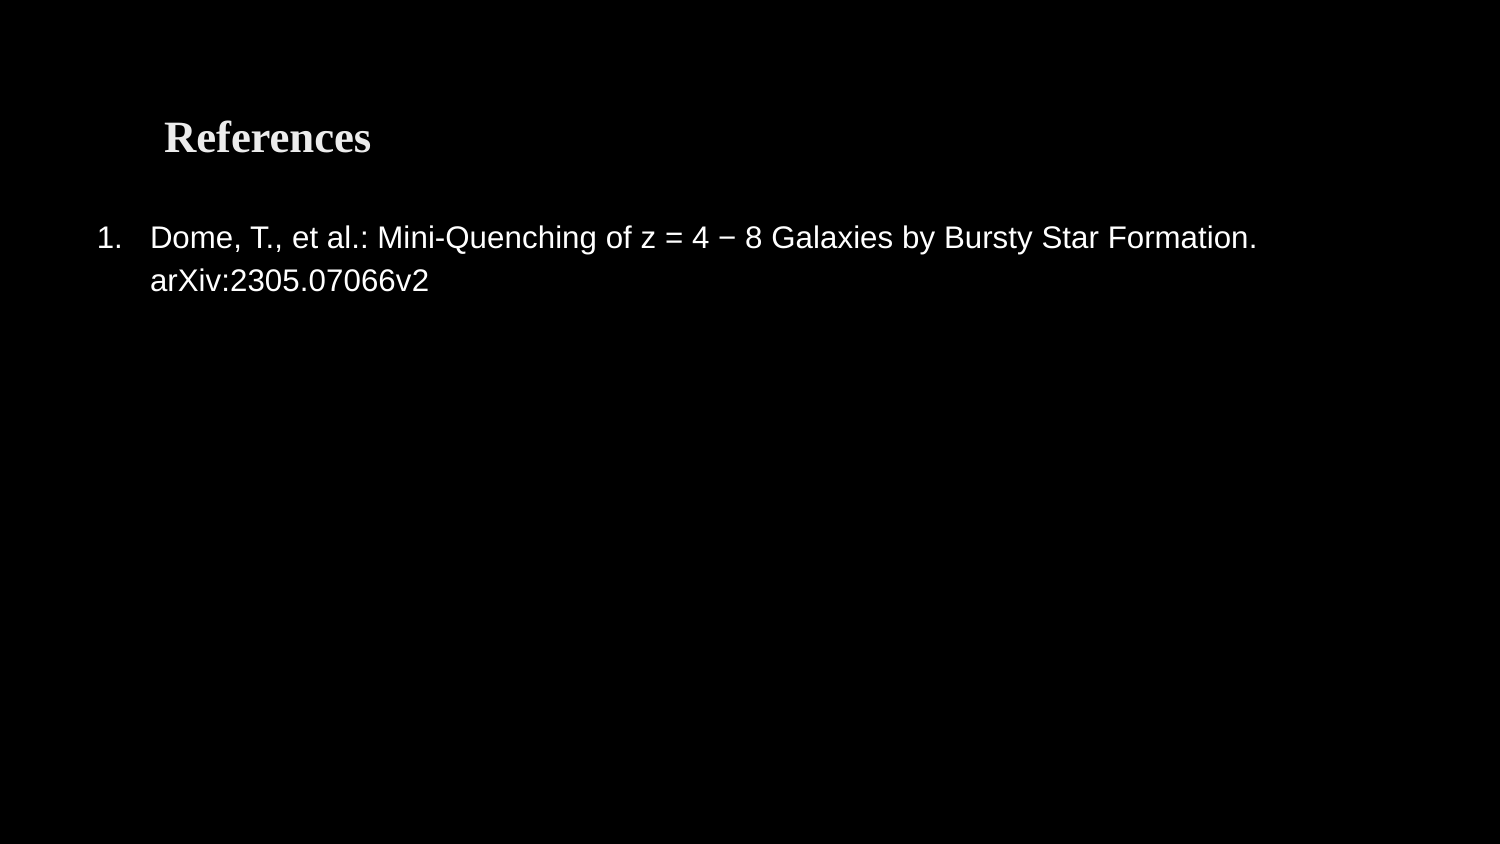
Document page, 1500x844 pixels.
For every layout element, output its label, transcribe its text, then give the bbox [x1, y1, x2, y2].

text_box References [149, 60, 840, 176]
text_box Dome, T., et al.: Mini-Quenching of z = 4 − 8 Galaxies by Bursty Star Formation. arXiv:2305.07066v2 [60, 196, 1440, 356]
